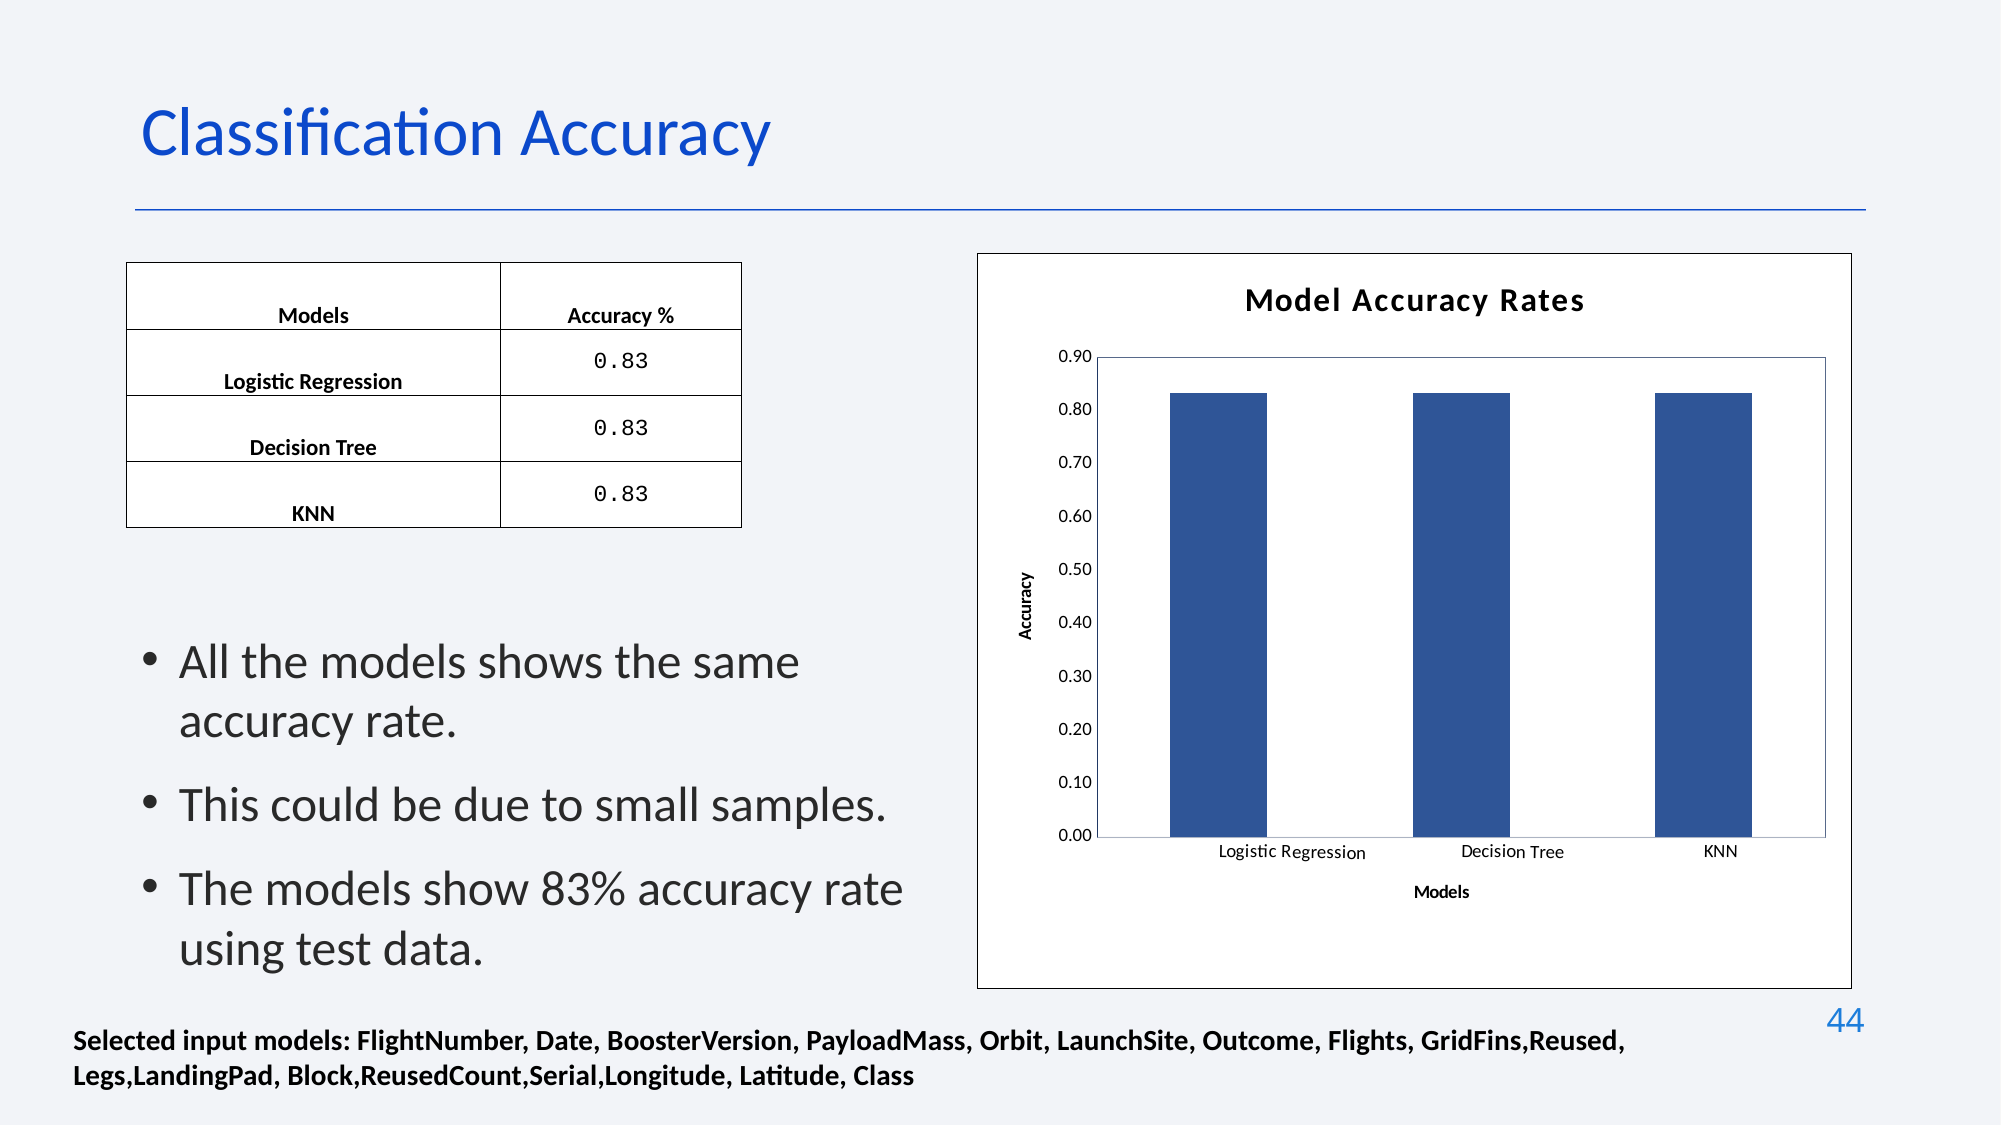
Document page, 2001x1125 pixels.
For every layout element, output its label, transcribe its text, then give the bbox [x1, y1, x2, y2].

table_cell 0.83 [501, 396, 741, 461]
table_header Accuracy % [501, 263, 741, 329]
text_box Selected input models: FlightNumber, Date, BoosterVersion, PayloadMass, Orbit, LaunchSite, Outcome, Flights, GridFins,Reused, Legs,LandingPad, Block,ReusedCount,Serial,Longitude, Latitude, Class [58, 1013, 1812, 1099]
slide_number 44 [1429, 988, 1880, 1055]
text_box Classification Accuracy [126, 88, 1852, 179]
table_cell Logistic Regression [127, 330, 500, 395]
table_cell 0.83 [501, 462, 741, 527]
table_header Models [127, 263, 500, 329]
table_cell KNN [127, 462, 500, 527]
chart [977, 253, 1852, 989]
picture [0, 0, 2001, 1125]
table_cell Decision Tree [127, 396, 500, 461]
list All the models shows the same accuracy rate. This could be due to small samples. The models show 83% accuracy rate using test data. [126, 621, 950, 989]
table_cell 0.83 [501, 330, 741, 395]
